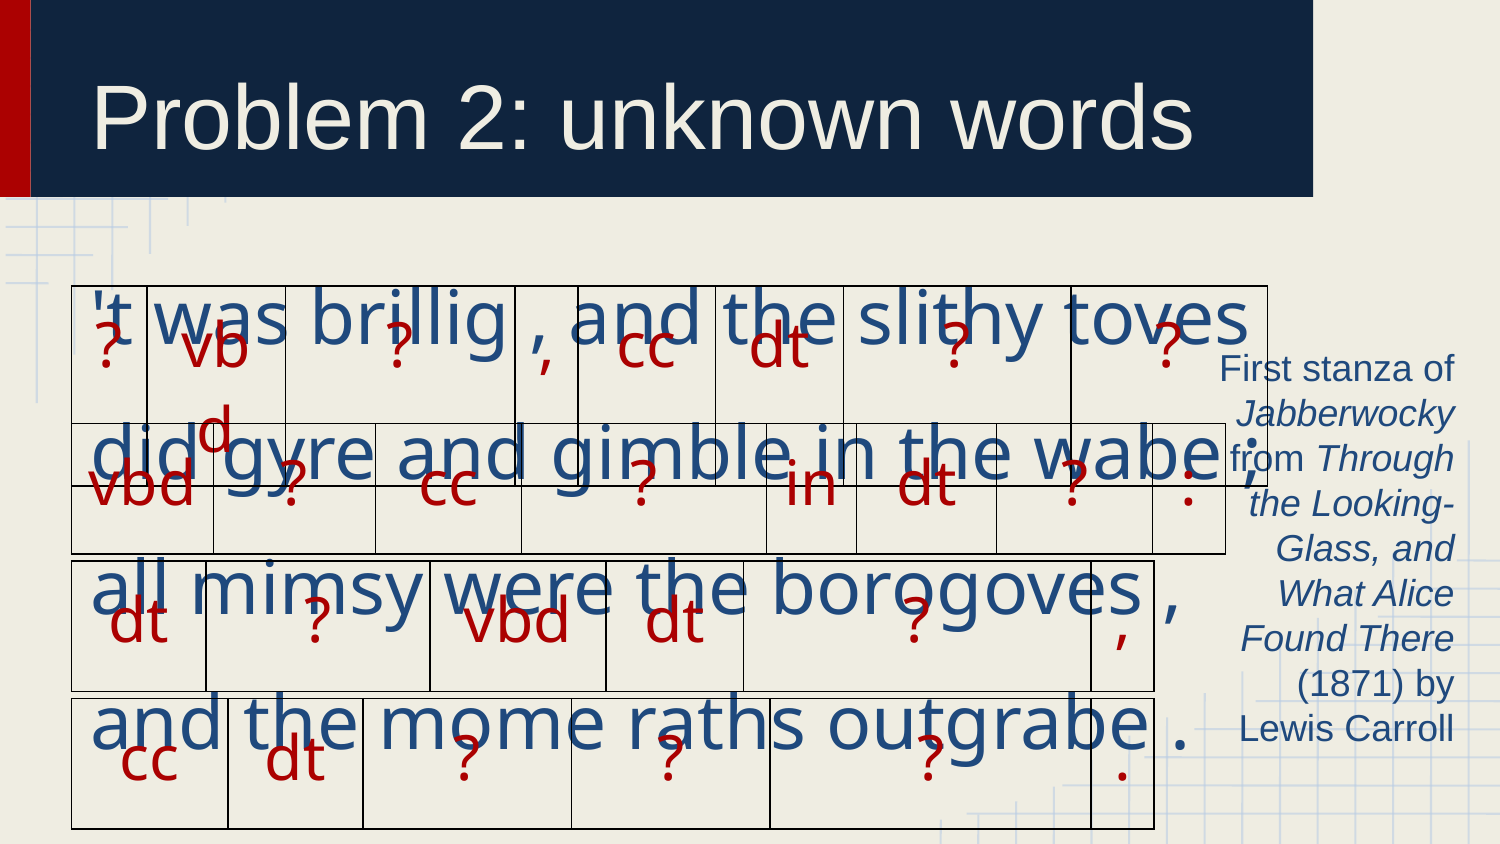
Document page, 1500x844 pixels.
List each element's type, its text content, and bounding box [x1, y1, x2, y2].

table_header dt [72, 562, 205, 691]
table_header cc [72, 699, 227, 828]
table_header ? [286, 287, 514, 423]
table_header vbd [148, 287, 285, 423]
table_header ? [522, 424, 766, 553]
table_header ? [1072, 287, 1267, 485]
table_header ? [744, 562, 1090, 691]
table_header ? [997, 424, 1152, 553]
text_box First stanza of Jabberwocky from Through the Looking-Glass, and What Alice Found There (1871) by Lewis Carroll [1184, 328, 1470, 844]
table_header ? [207, 562, 429, 691]
table_header ? [214, 424, 375, 553]
list 't was brillig , and the slithy toves did gyre and gimble in the wabe ; all mimsy were the borogoves , and the mome raths outgrabe . [75, 555, 1184, 806]
table_header cc [579, 287, 715, 423]
table_header dt [857, 424, 996, 553]
title Problem 2: unknown words [75, 16, 1276, 183]
table_header . [1092, 699, 1153, 828]
table_header ? [72, 287, 146, 423]
table_header in [767, 424, 856, 553]
table_header dt [607, 562, 743, 691]
table_header vbd [431, 562, 605, 691]
table_header ? [771, 699, 1090, 828]
list 't was brillig , and the slithy toves did gyre and gimble in the wabe ; all mimsy were the borogoves , and the mome raths outgrabe . [75, 209, 1425, 328]
table_header vbd [72, 424, 213, 553]
table_header , [516, 287, 577, 423]
table_header dt [716, 287, 843, 423]
table_header ? [844, 287, 1070, 423]
table_header cc [376, 424, 521, 553]
table_header dt [229, 699, 362, 828]
table_header ? [364, 699, 571, 828]
table_header : [1153, 424, 1225, 553]
table_header ? [572, 699, 769, 828]
table_header , [1092, 562, 1153, 691]
